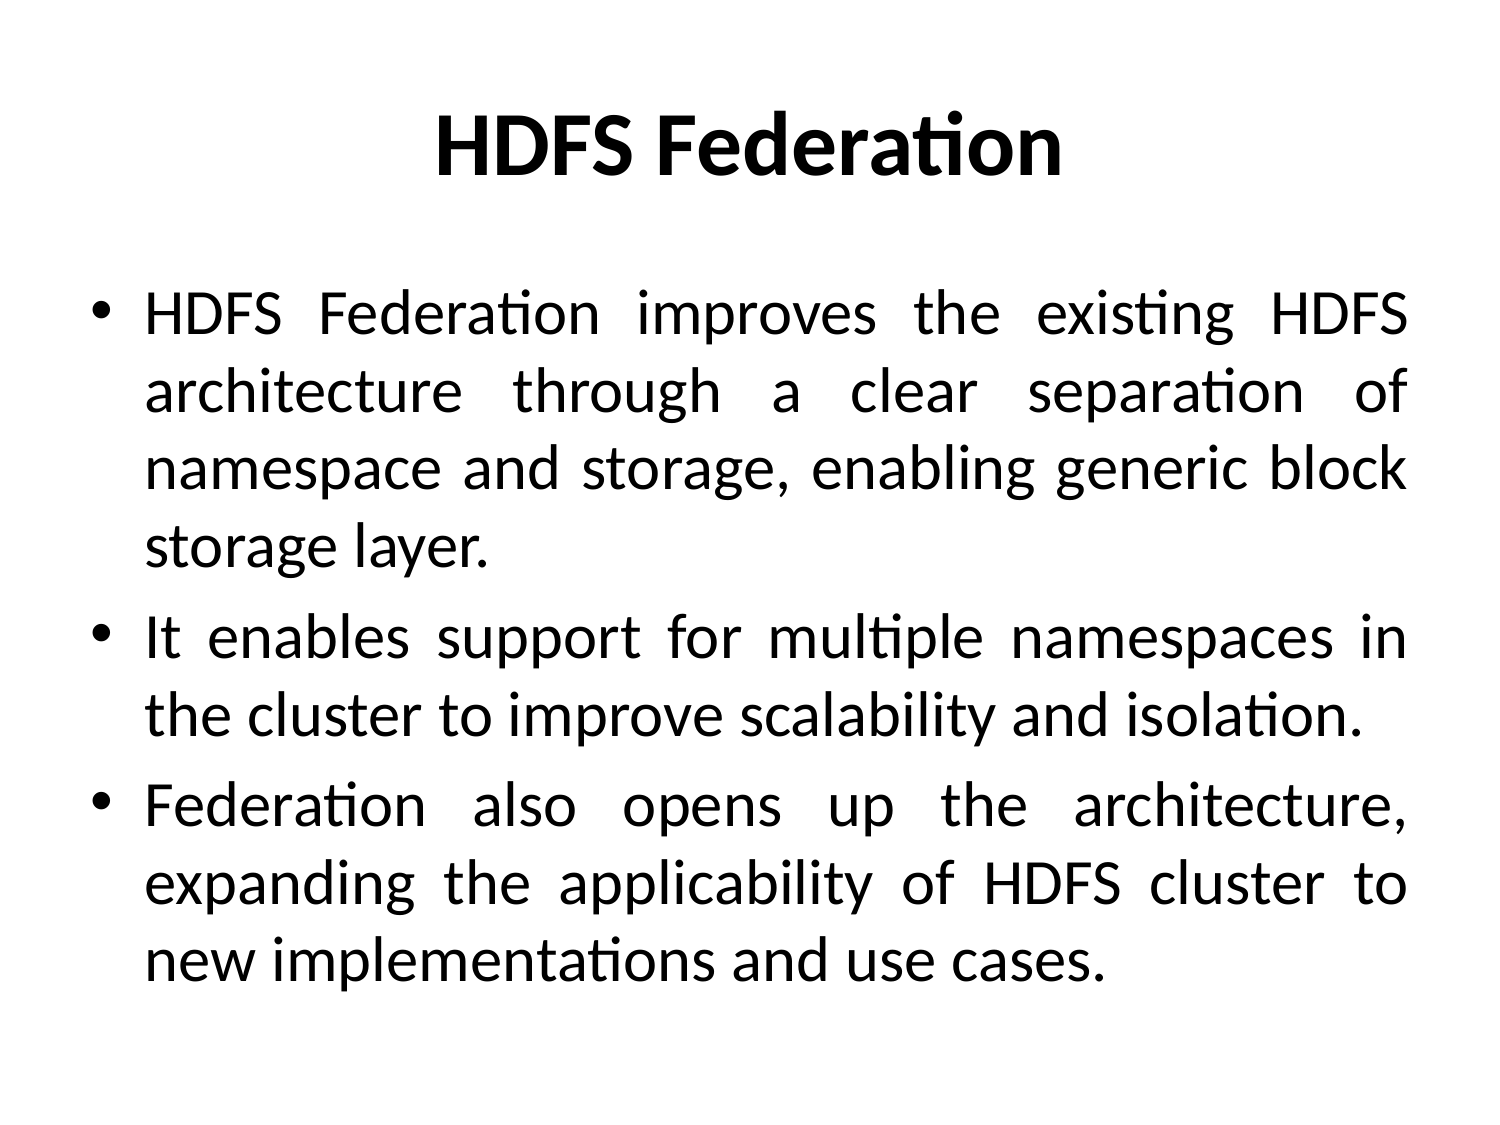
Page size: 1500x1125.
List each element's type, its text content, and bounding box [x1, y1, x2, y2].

title HDFS Federation [75, 45, 1425, 233]
list HDFS Federation improves the existing HDFS architecture through a clear separation of namespace and storage, enabling generic block storage layer. It enables support for multiple namespaces in the cluster to improve scalability and isolation. Federation also opens up the architecture, expanding the applicability of HDFS cluster to new implementations and use cases. [75, 262, 1425, 1005]
